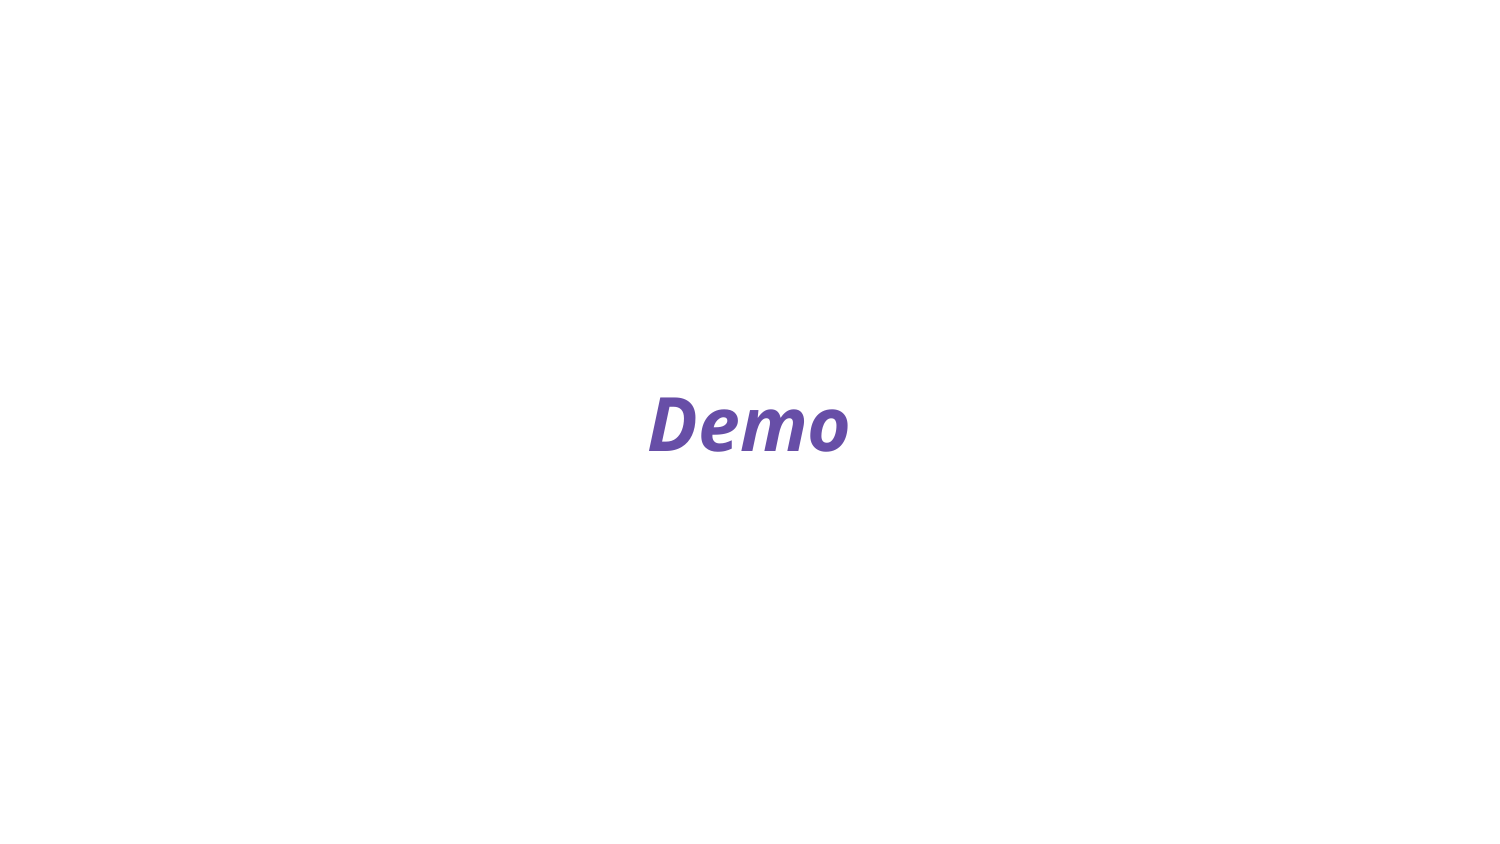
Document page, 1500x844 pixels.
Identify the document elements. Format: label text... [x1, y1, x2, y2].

title Demo [51, 352, 1449, 491]
